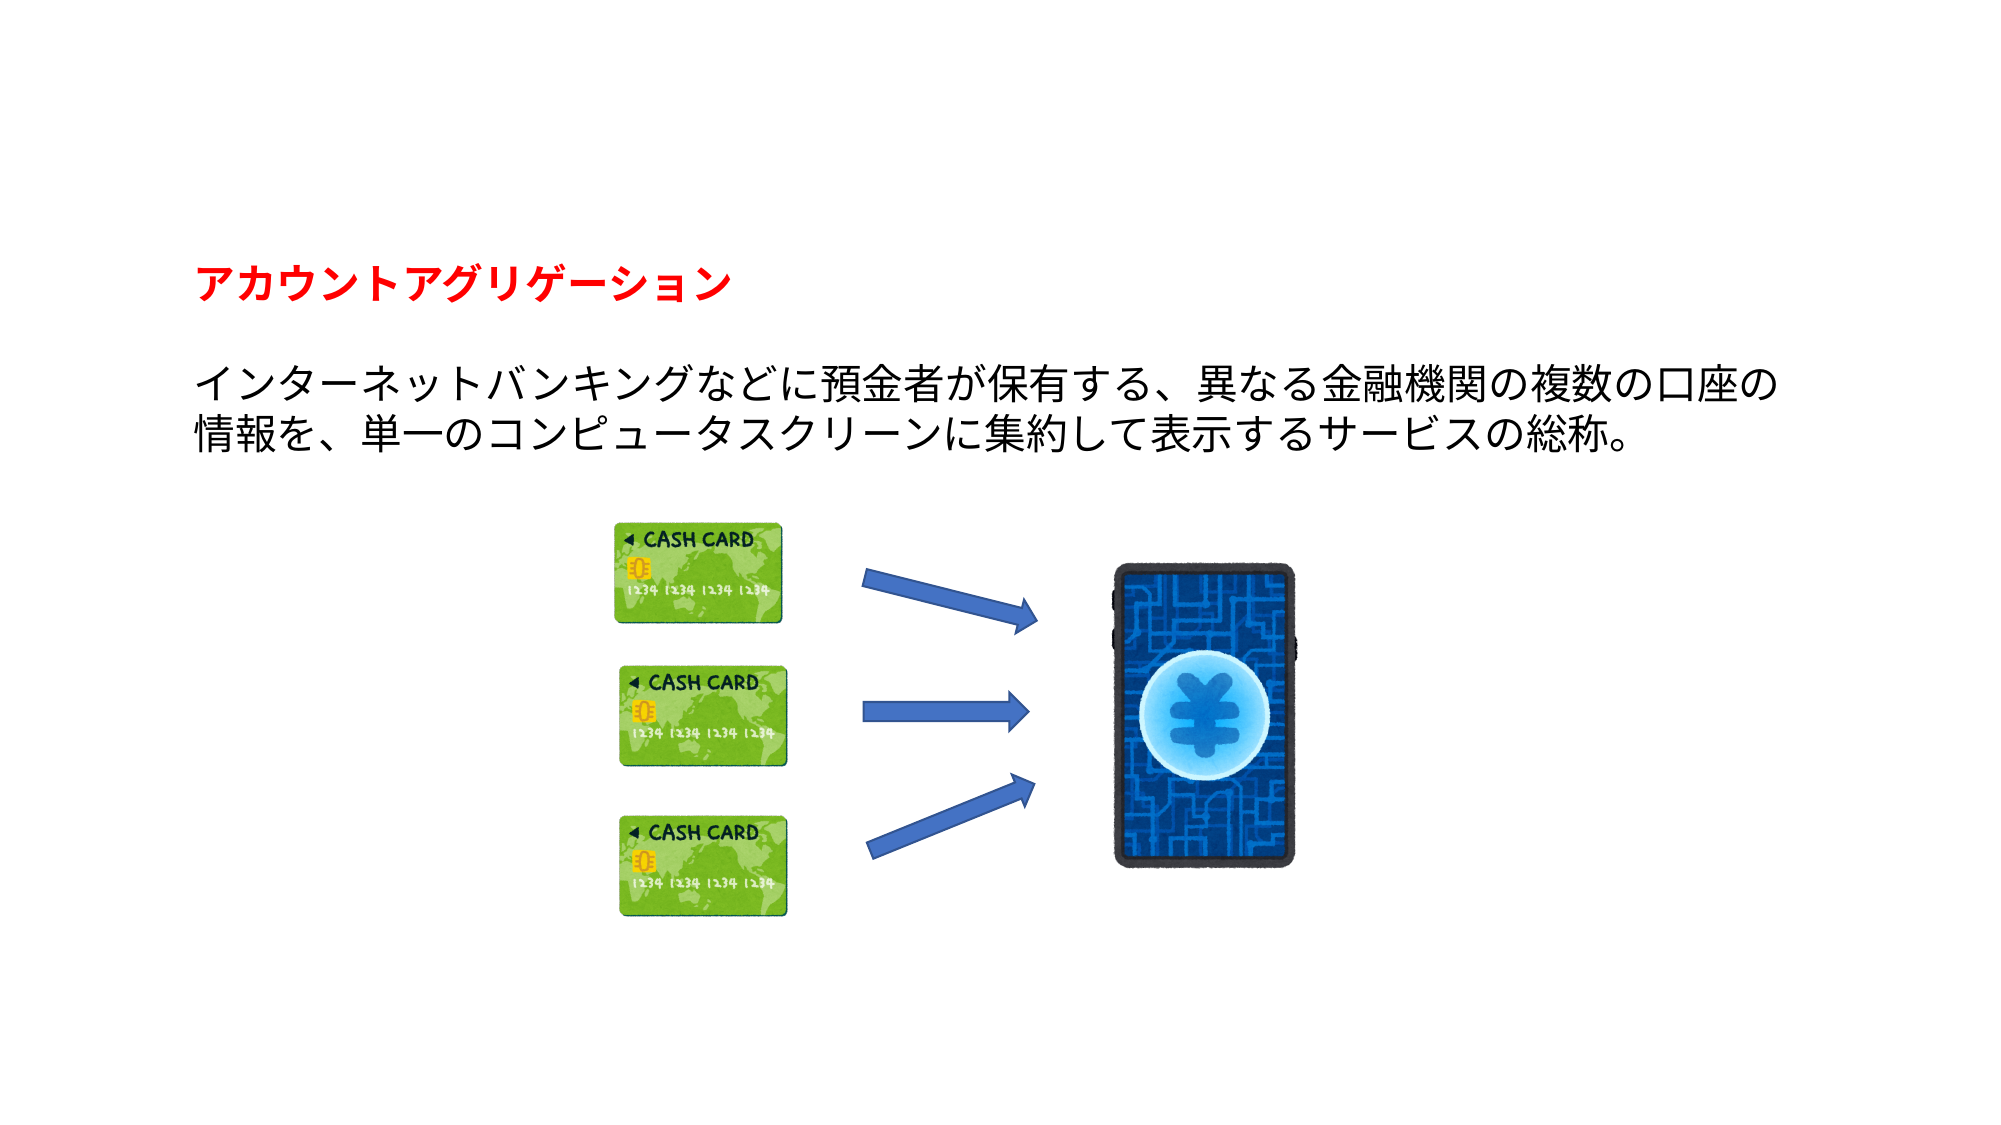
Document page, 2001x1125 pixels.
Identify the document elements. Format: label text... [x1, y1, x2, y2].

picture [1104, 555, 1304, 877]
text_box [861, 567, 1039, 636]
picture [606, 795, 797, 938]
text_box [862, 689, 1031, 734]
text_box [865, 772, 1036, 861]
picture [601, 502, 797, 788]
text_box アカウントアグリゲーション インターネットバンキングなどに預金者が保有する、異なる金融機関の複数の口座の情報を、単一のコンピュータスクリーンに集約して表示するサービスの総称。 [178, 250, 1822, 466]
